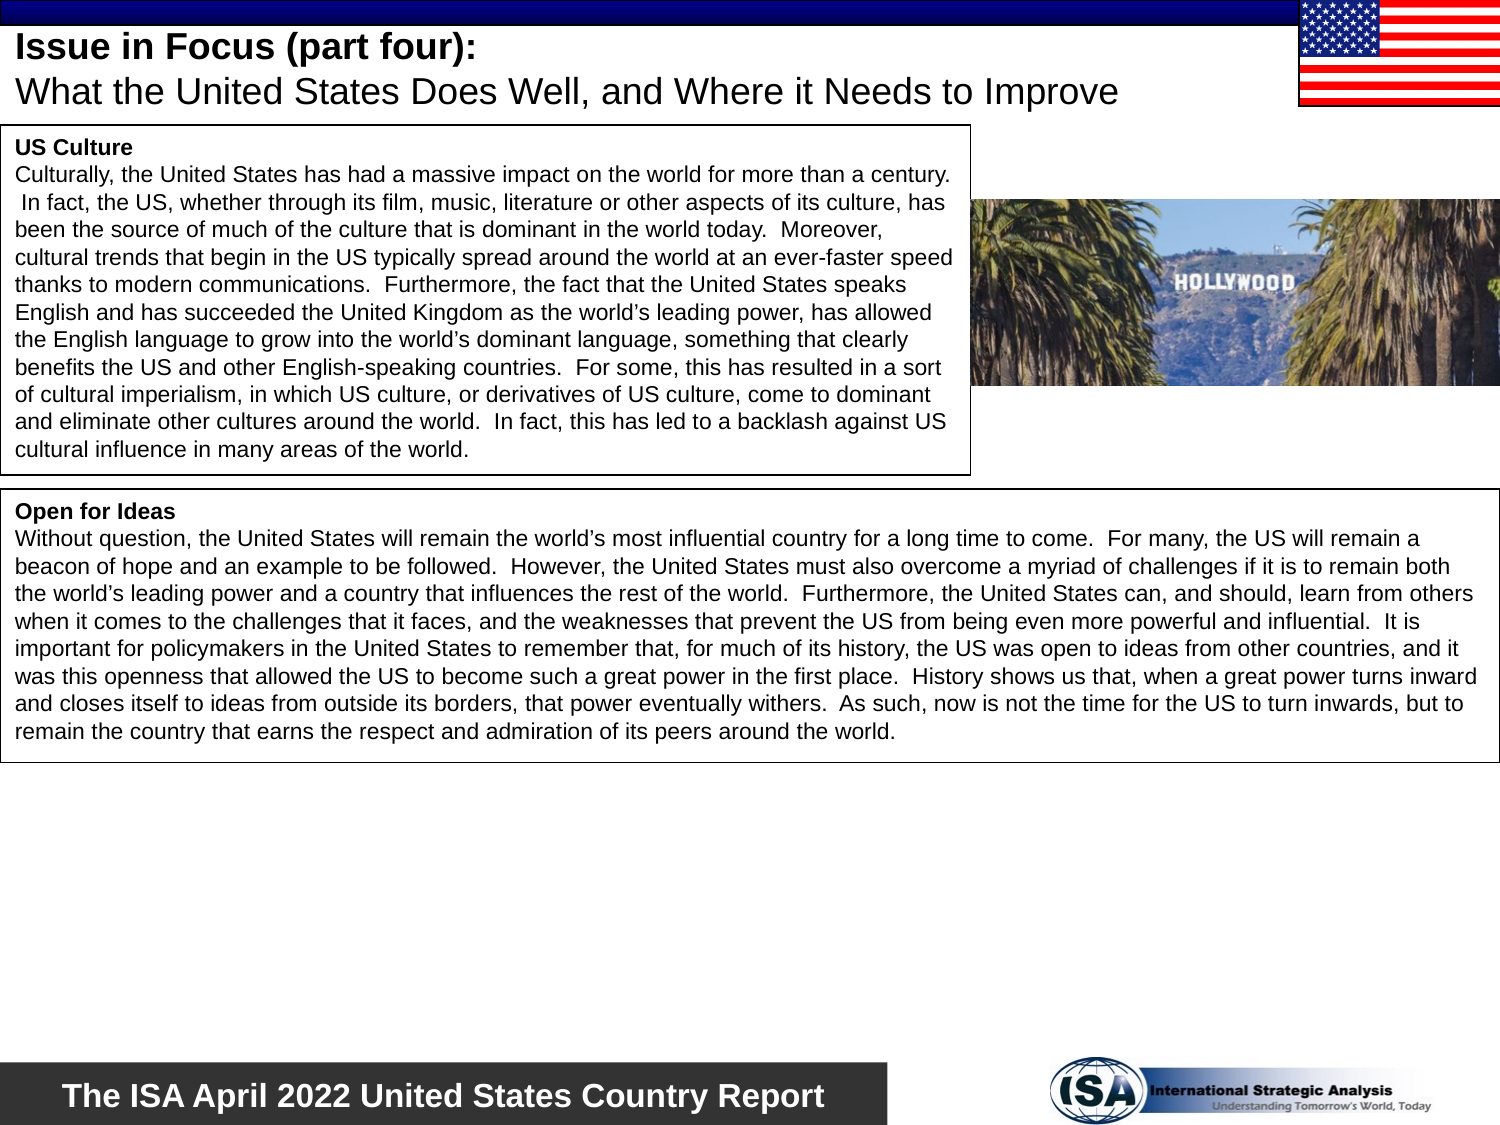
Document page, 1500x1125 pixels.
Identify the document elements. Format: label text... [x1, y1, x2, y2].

text_box Open for Ideas Without question, the United States will remain the world’s most influential country for a long time to come. For many, the US will remain a beacon of hope and an example to be followed. However, the United States must also overcome a myriad of challenges if it is to remain both the world’s leading power and a country that influences the rest of the world. Furthermore, the United States can, and should, learn from others when it comes to the challenges that it faces, and the weaknesses that prevent the US from being even more powerful and influential. It is important for policymakers in the United States to remember that, for much of its history, the US was open to ideas from other countries, and it was this openness that allowed the US to become such a great power in the first place. History shows us that, when a great power turns inward and closes itself to ideas from outside its borders, that power eventually withers. As such, now is not the time for the US to turn inwards, but to remain the country that earns the respect and admiration of its peers around the world. [0, 489, 1500, 763]
picture [970, 199, 1500, 386]
picture [1050, 1057, 1500, 1125]
picture [1300, 0, 1500, 105]
title Issue in Focus (part four): What the United States Does Well, and Where it Needs to Improve [0, 21, 1425, 113]
text_box US Culture Culturally, the United States has had a massive impact on the world for more than a century. In fact, the US, whether through its film, music, literature or other aspects of its culture, has been the source of much of the culture that is dominant in the world today. Moreover, cultural trends that begin in the US typically spread around the world at an ever-faster speed thanks to modern communications. Furthermore, the fact that the United States speaks English and has succeeded the United Kingdom as the world’s leading power, has allowed the English language to grow into the world’s dominant language, something that clearly benefits the US and other English-speaking countries. For some, this has resulted in a sort of cultural imperialism, in which US culture, or derivatives of US culture, come to dominant and eliminate other cultures around the world. In fact, this has led to a backlash against US cultural influence in many areas of the world. [0, 125, 971, 475]
